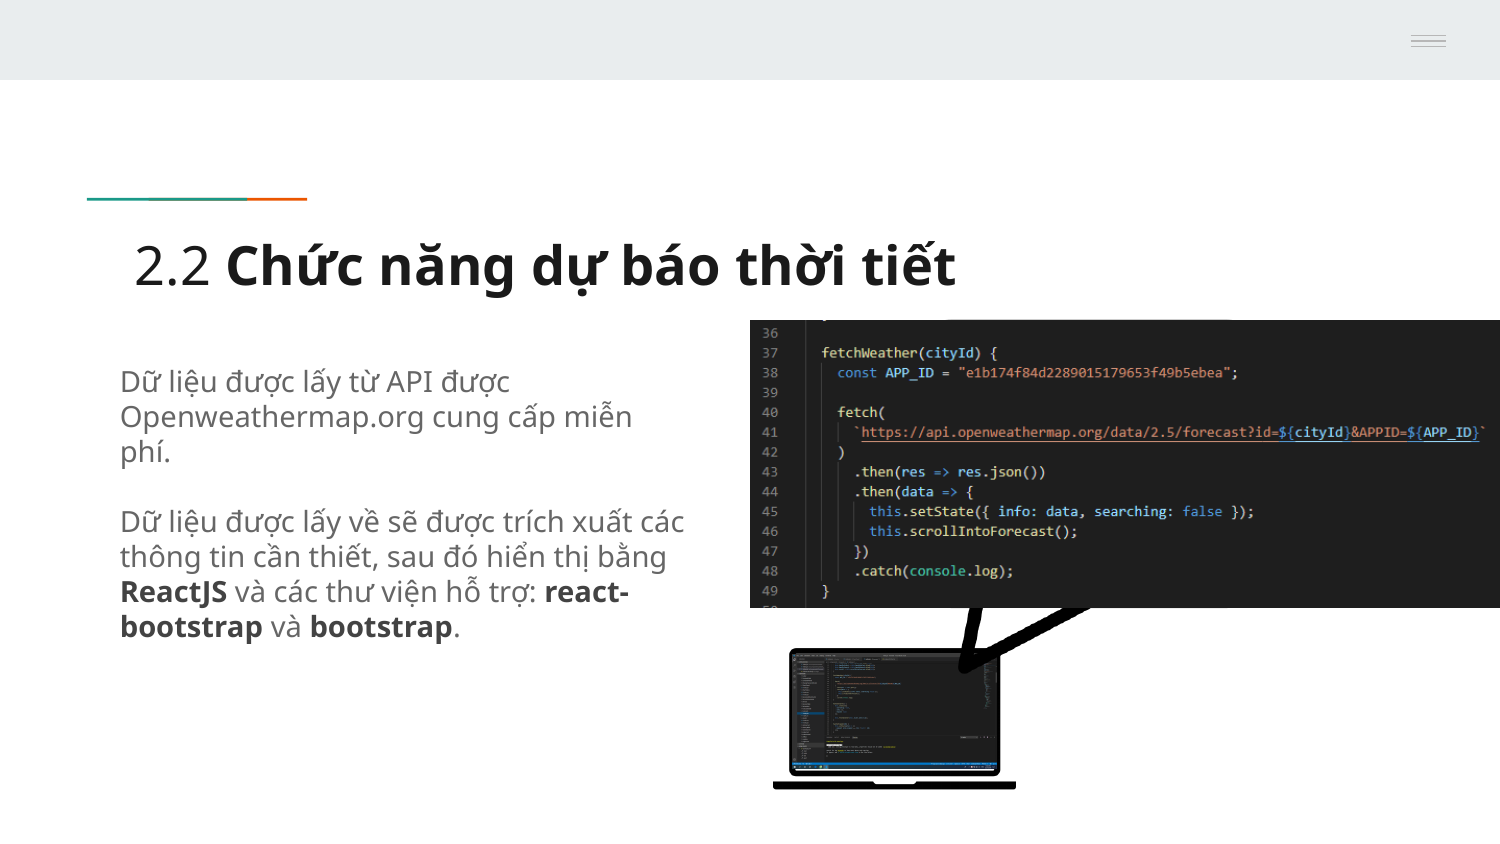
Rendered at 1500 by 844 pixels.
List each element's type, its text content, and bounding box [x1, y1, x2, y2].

text_box Dữ liệu được lấy từ API được Openweathermap.org cung cấp miễn phí. Dữ liệu được lấy về sẽ được trích xuất các thông tin cần thiết, sau đó hiển thị bằng ReactJS và các thư viện hỗ trợ: react-bootstrap và bootstrap. [104, 348, 703, 657]
title 2.2 Chức năng dự báo thời tiết [119, 216, 1245, 311]
picture [749, 300, 1500, 829]
